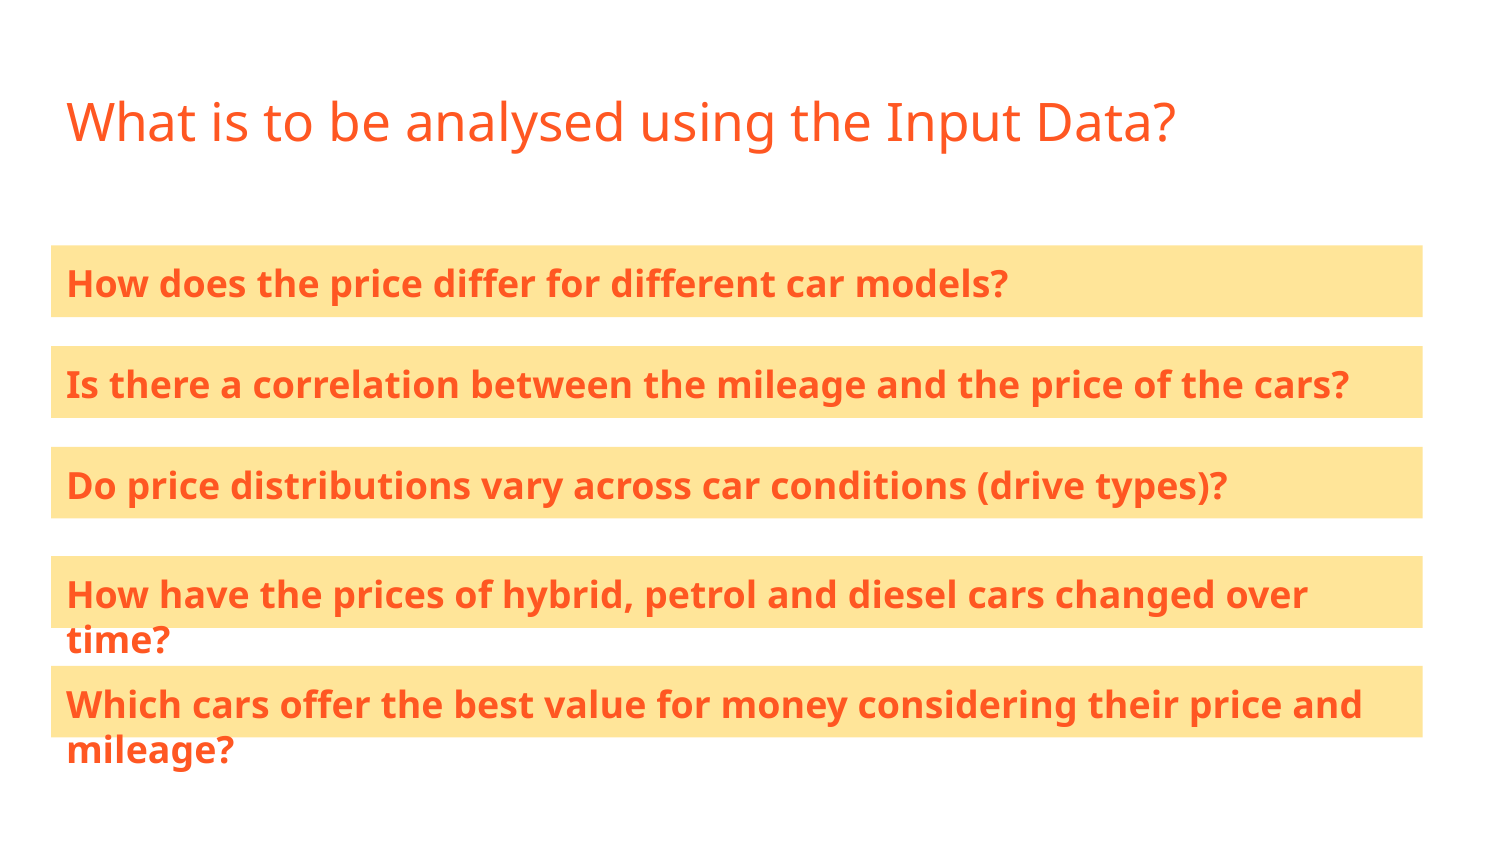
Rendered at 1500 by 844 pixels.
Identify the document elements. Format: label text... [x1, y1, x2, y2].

title Is there a correlation between the mileage and the price of the cars? [51, 346, 1423, 418]
title How have the prices of hybrid, petrol and diesel cars changed over time? [51, 556, 1423, 628]
title How does the price differ for different car models? [51, 245, 1423, 318]
title Which cars offer the best value for money considering their price and mileage? [51, 665, 1423, 738]
title Do price distributions vary across car conditions (drive types)? [51, 446, 1423, 519]
title What is to be analysed using the Input Data? [51, 72, 1449, 167]
